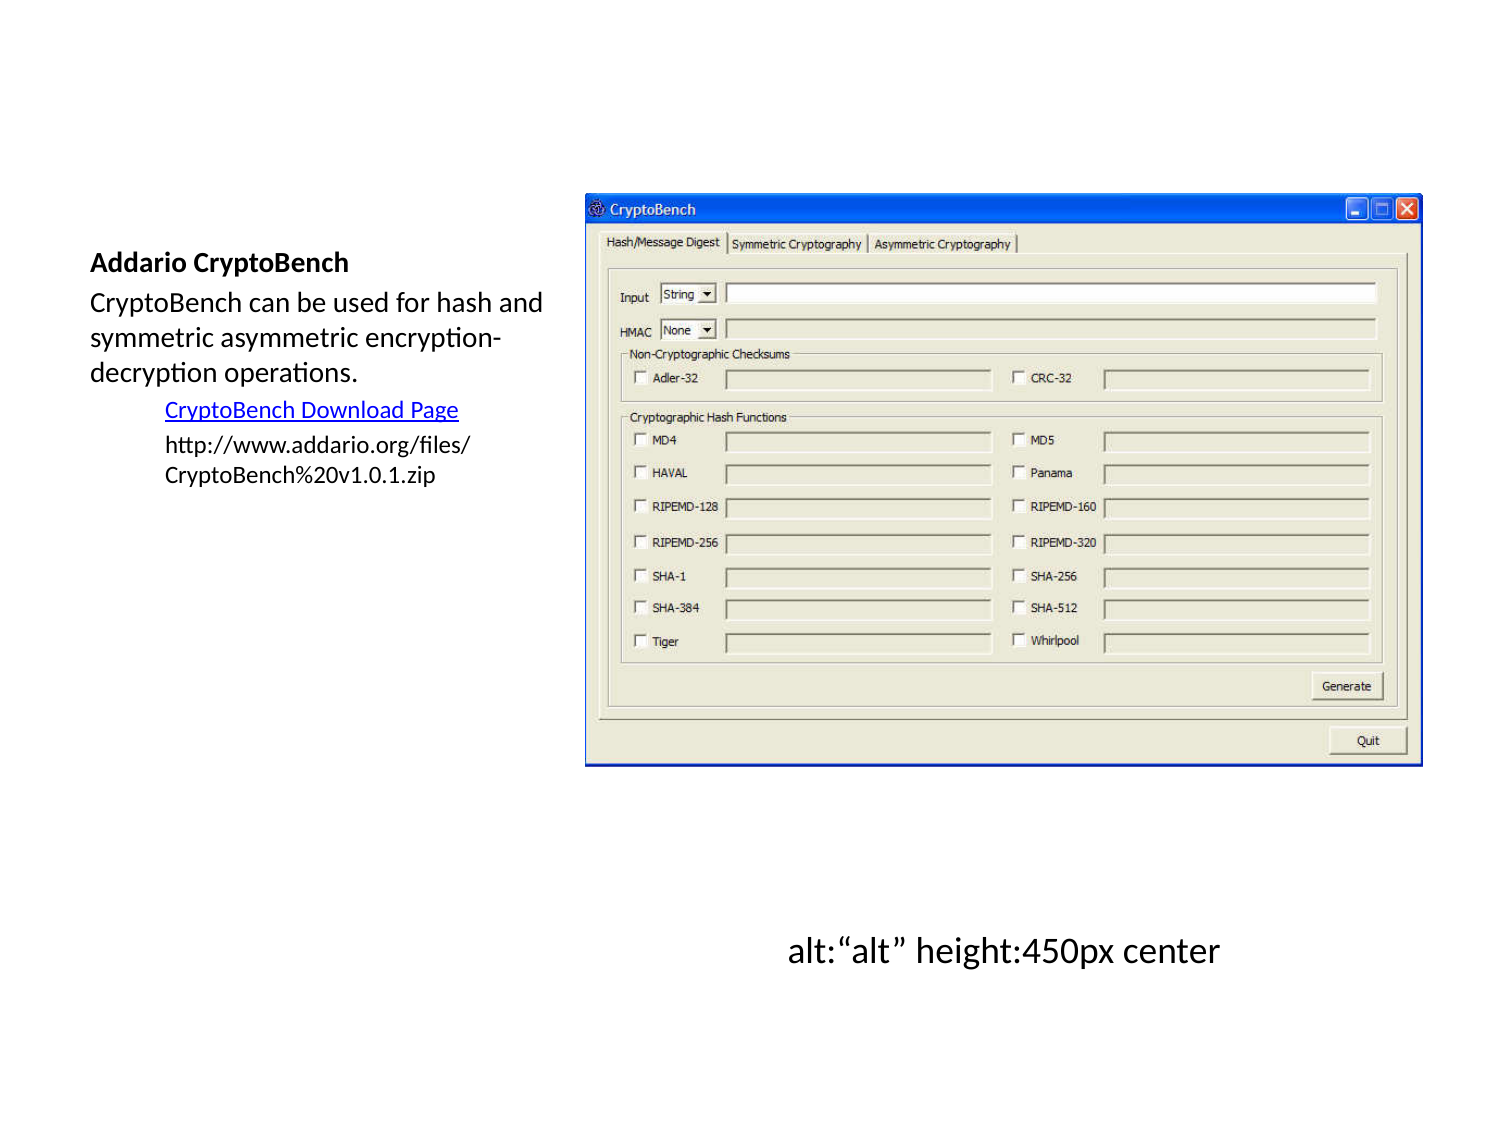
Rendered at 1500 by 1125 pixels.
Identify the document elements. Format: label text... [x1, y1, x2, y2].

picture [585, 193, 1424, 769]
text_box alt:“alt” height:450px center [585, 918, 1423, 1003]
list Addario CryptoBench CryptoBench can be used for hash and symmetric asymmetric encryption-decryption operations. CryptoBench Download Page http://www.addario.org/files/CryptoBench%20v1.0.1.zip [75, 235, 569, 1005]
